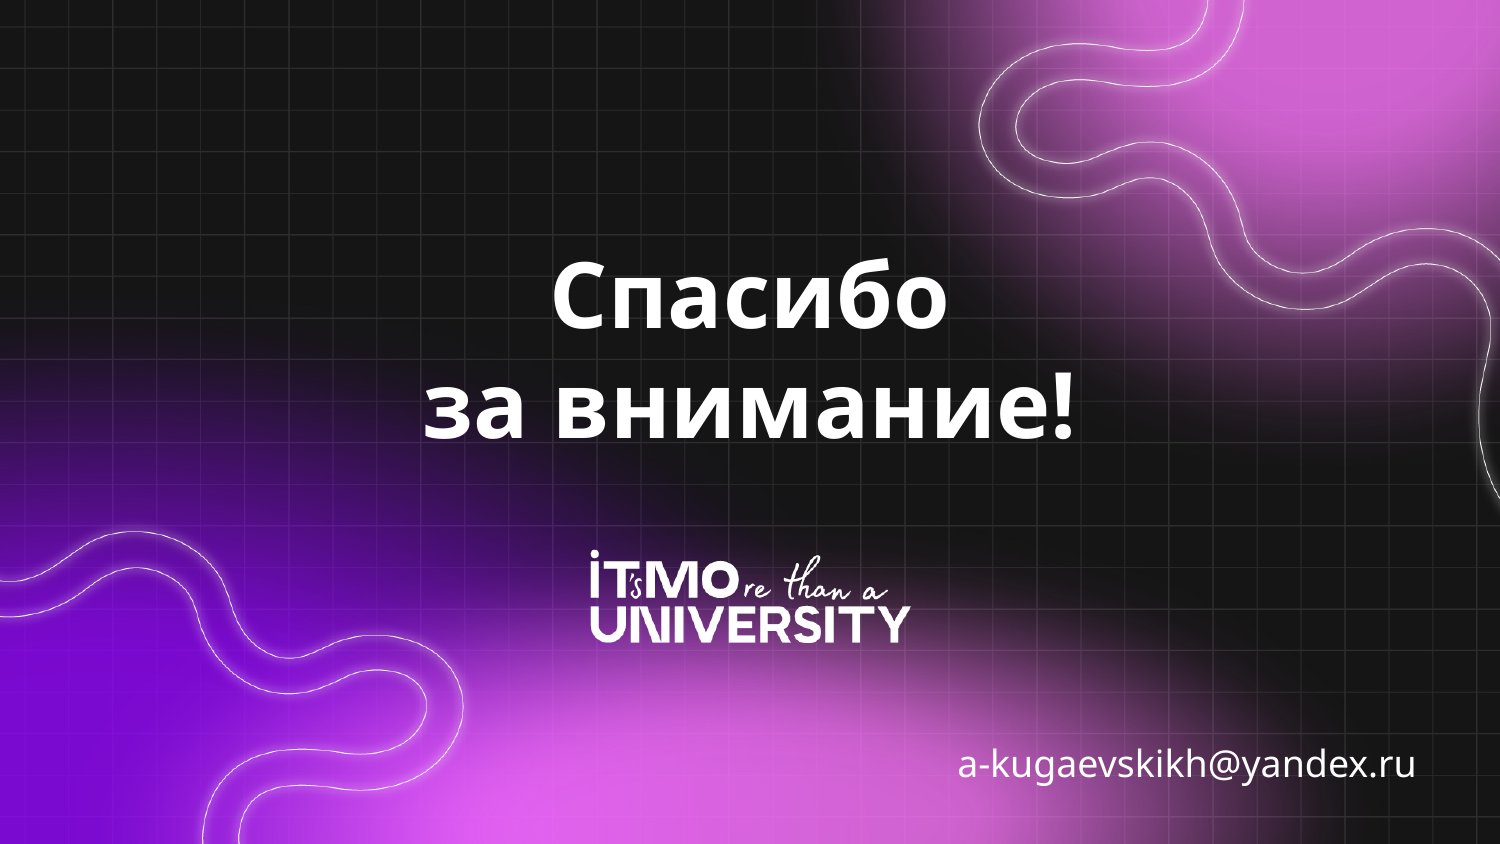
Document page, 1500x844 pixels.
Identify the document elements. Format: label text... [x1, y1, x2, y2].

title Спасибо за внимание! [75, 295, 1425, 398]
picture [0, 0, 1500, 844]
text_box a-kugaevskikh@yandex.ru [942, 732, 1432, 793]
